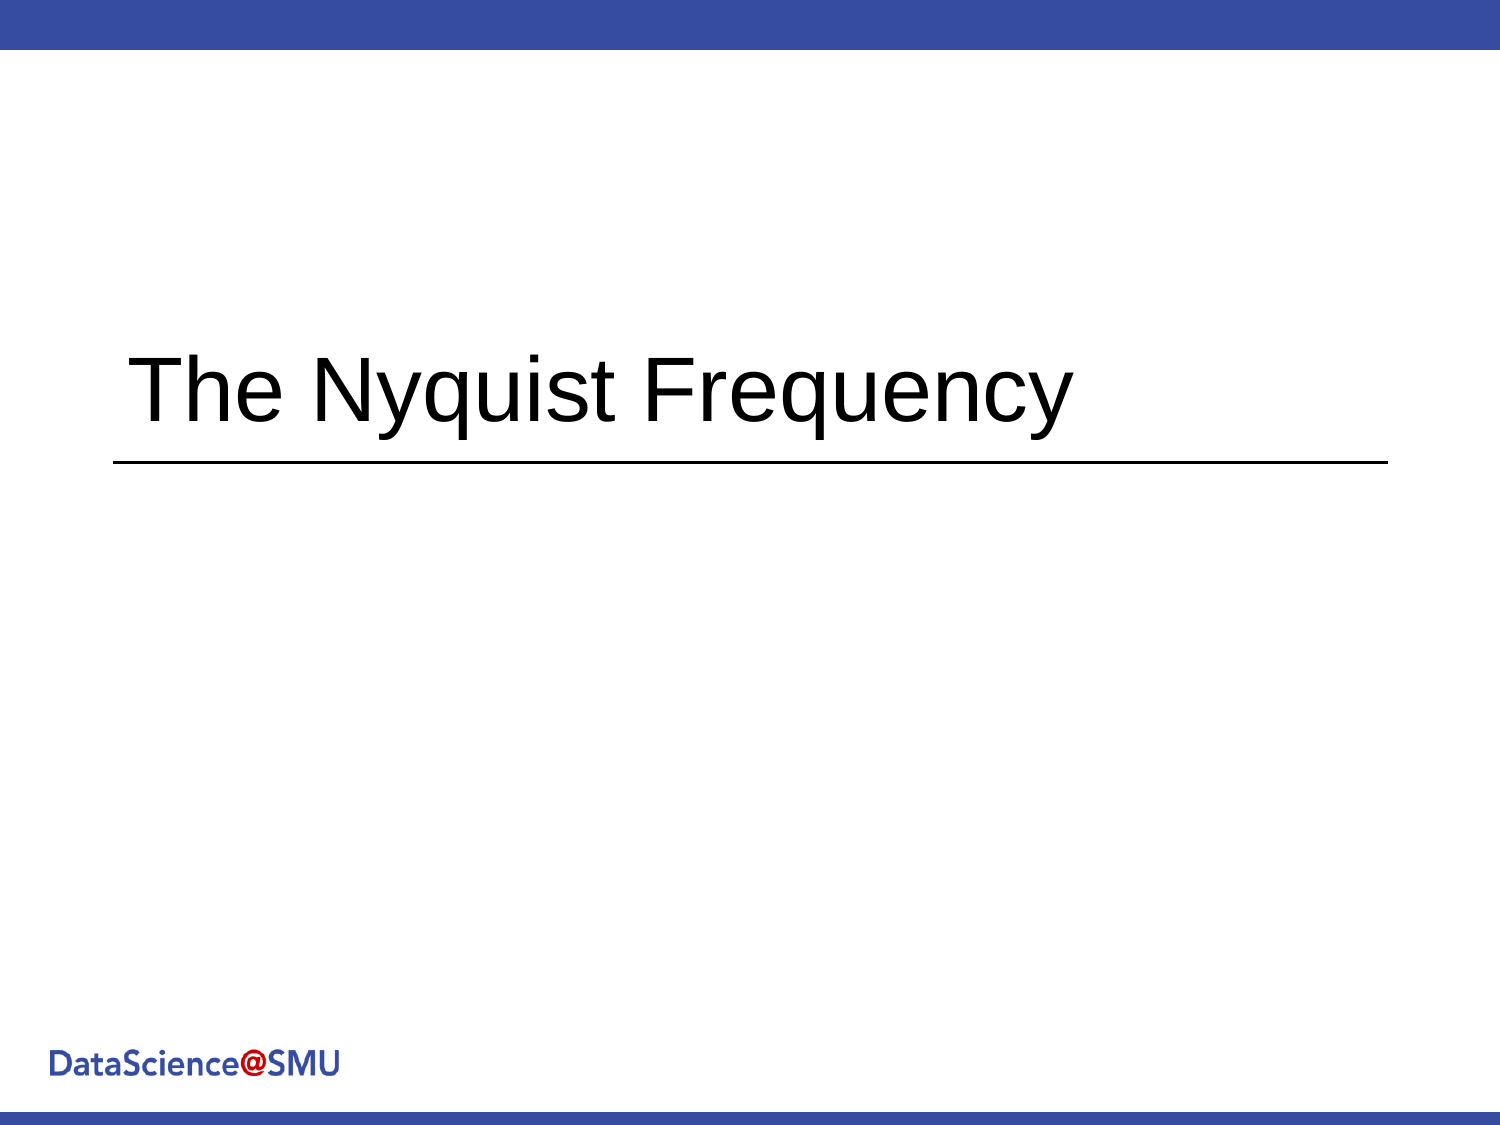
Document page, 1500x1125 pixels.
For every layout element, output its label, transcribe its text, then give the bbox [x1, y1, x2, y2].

title The Nyquist Frequency [112, 299, 1388, 448]
picture [50, 1049, 339, 1076]
